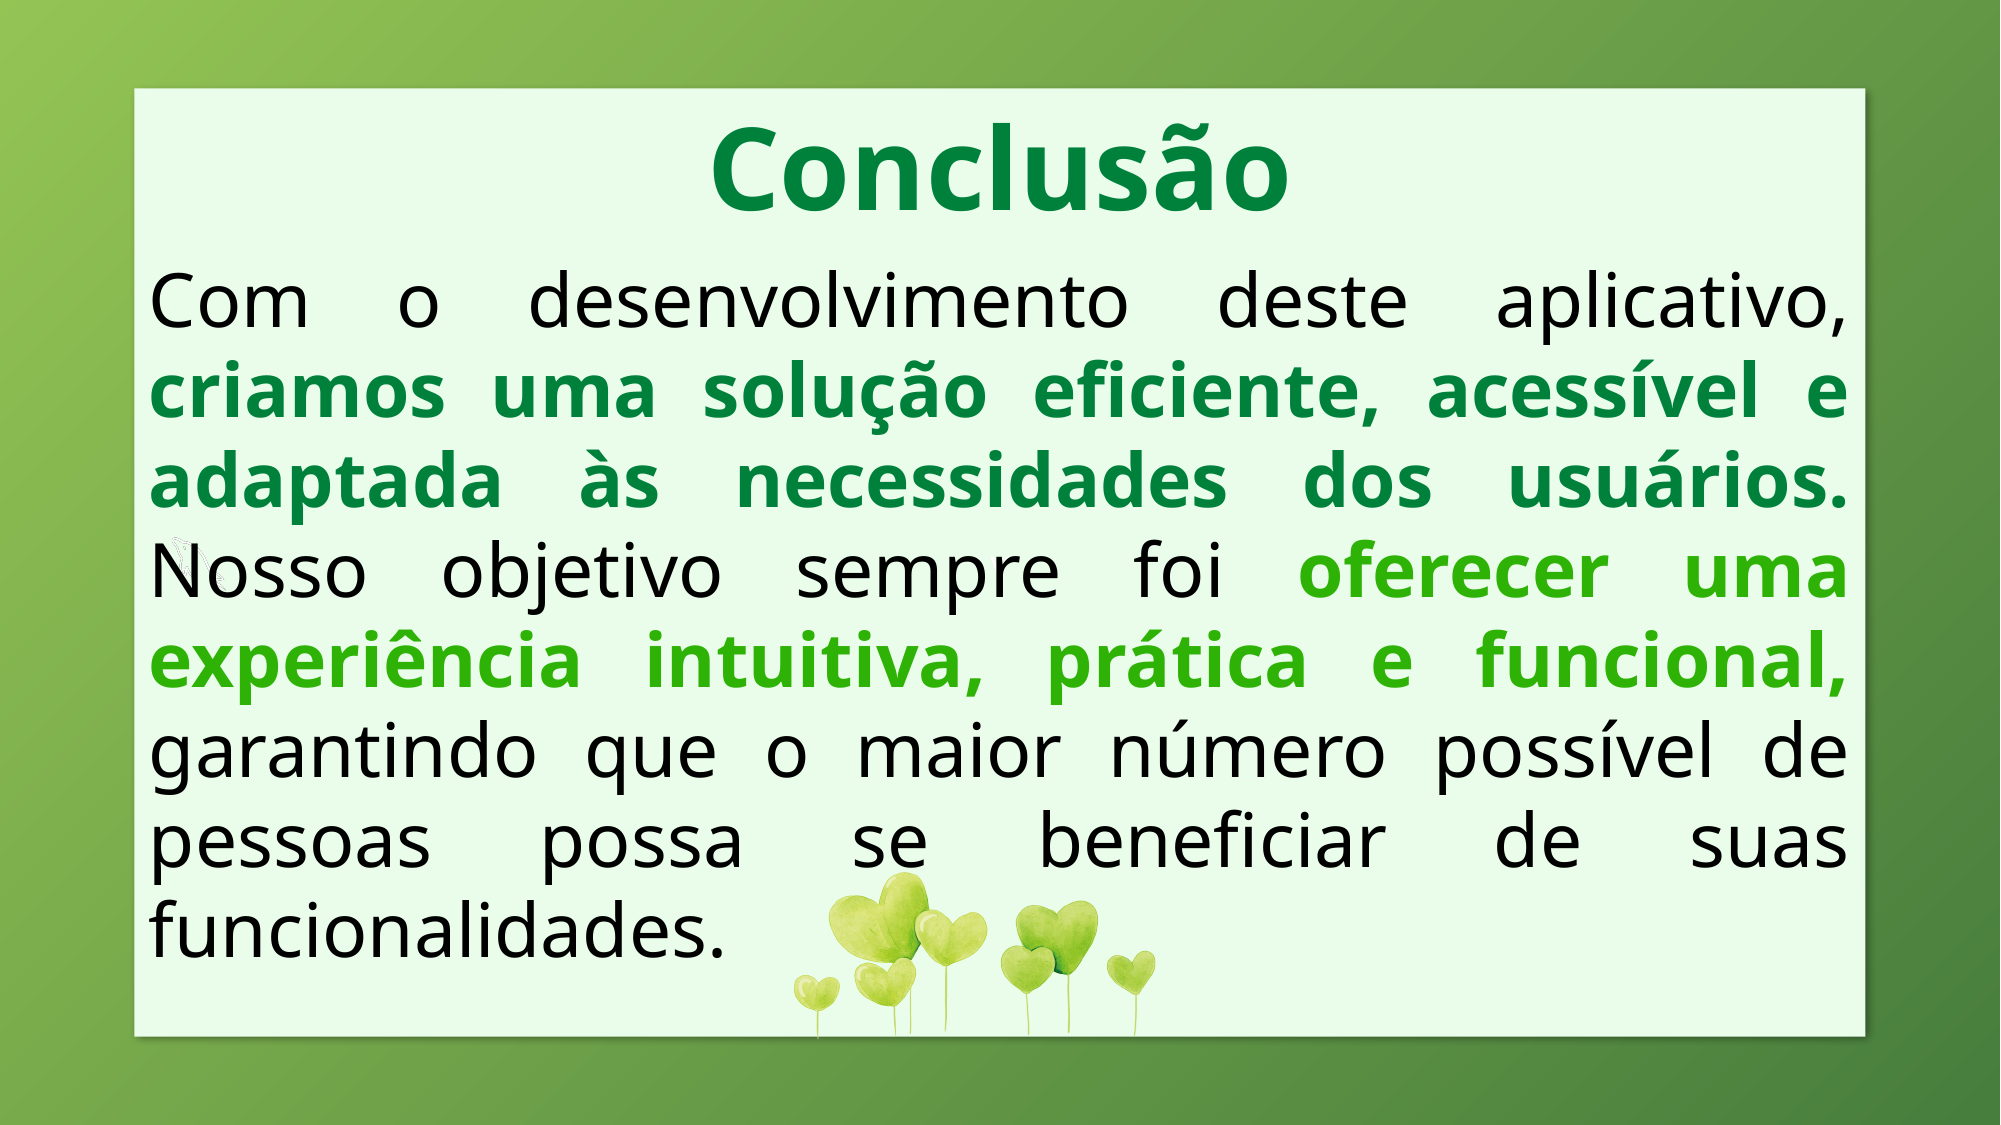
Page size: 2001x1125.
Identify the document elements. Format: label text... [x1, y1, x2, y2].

text_box v [133, 87, 1867, 1038]
picture [774, 772, 1186, 1125]
text_box Conclusão [134, 88, 1866, 241]
text_box Com o desenvolvimento deste aplicativo, criamos uma solução eficiente, acessível e adaptada às necessidades dos usuários. Nosso objetivo sempre foi oferecer uma experiência intuitiva, prática e funcional, garantindo que o maior número possível de pessoas possa se beneficiar de suas funcionalidades. [134, 245, 1866, 981]
picture [172, 537, 227, 591]
